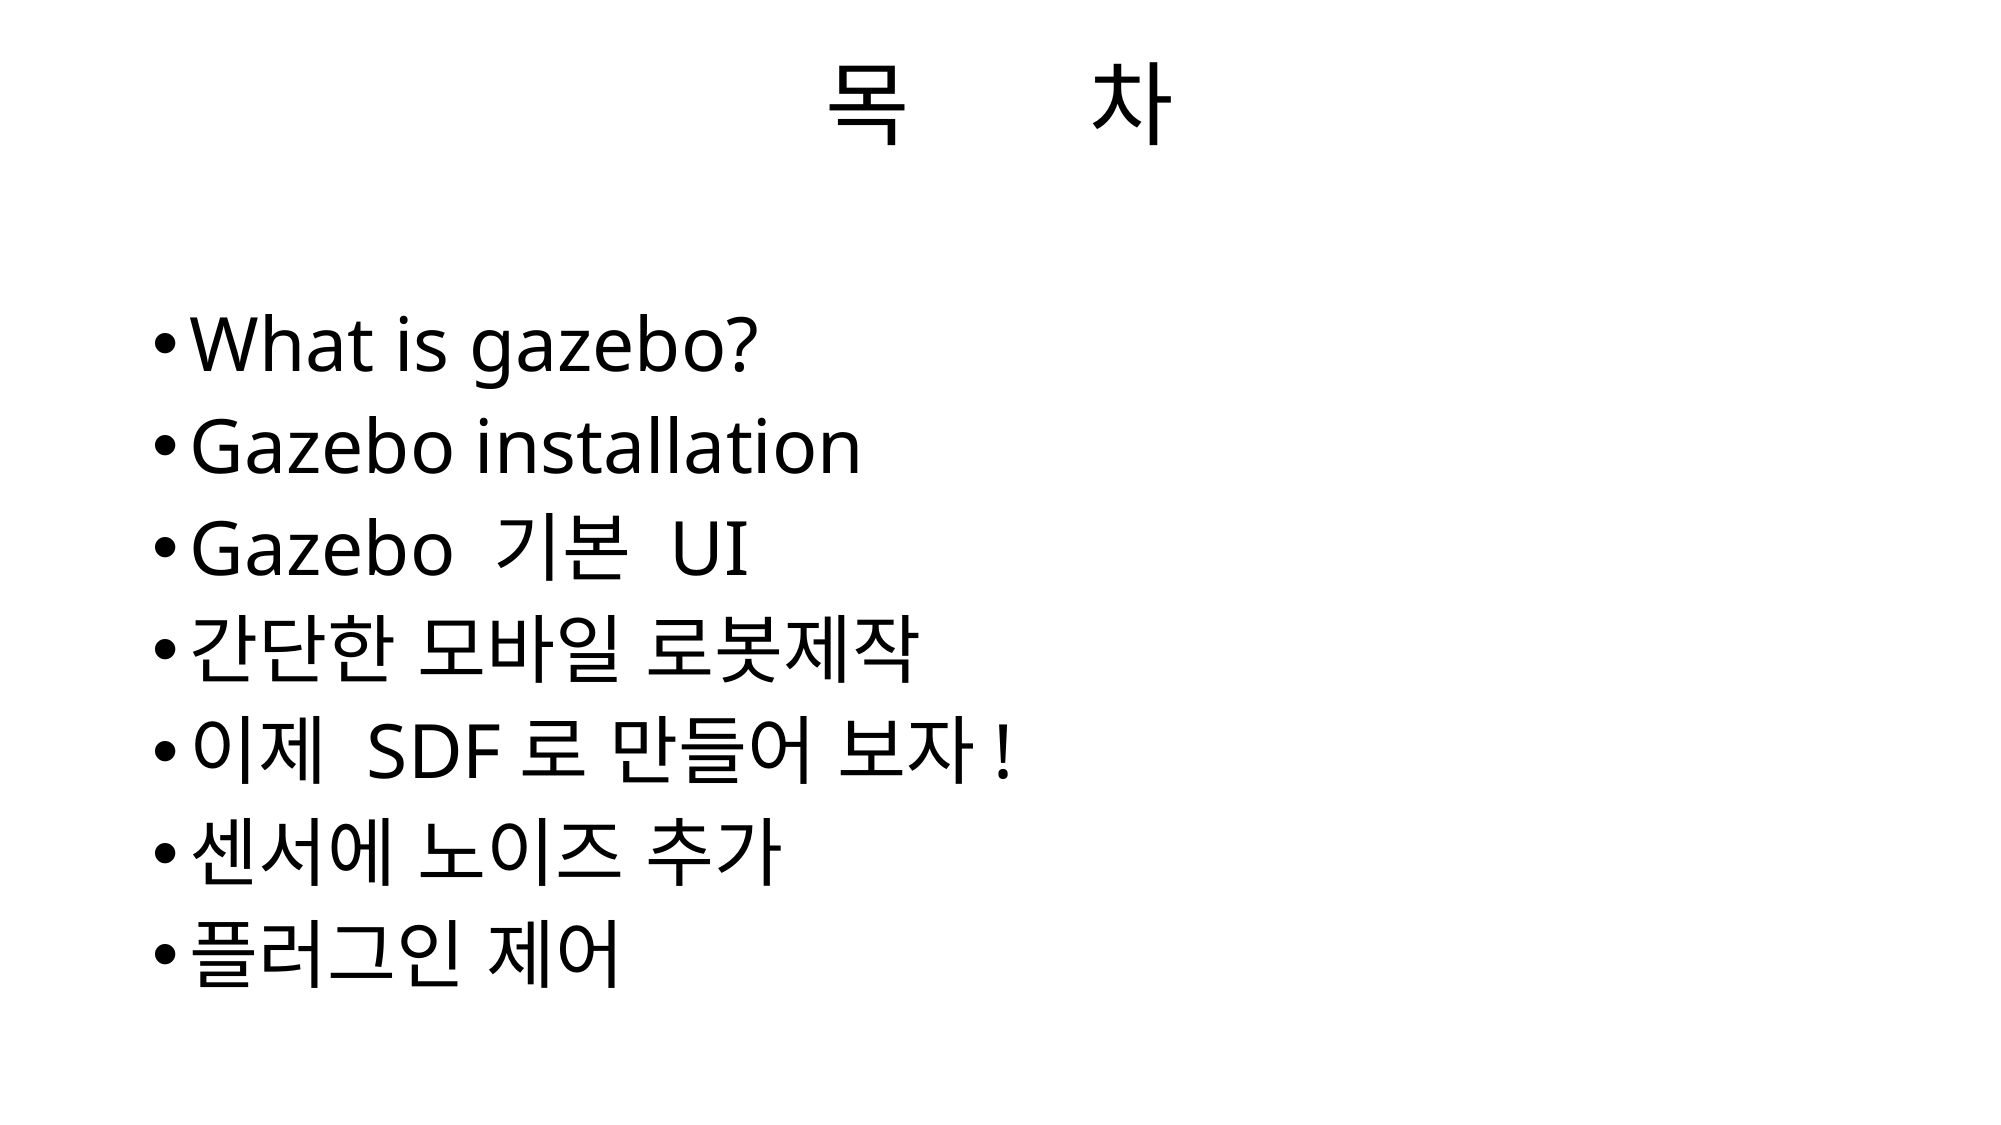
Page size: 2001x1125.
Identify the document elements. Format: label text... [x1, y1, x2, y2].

list What is gazebo? Gazebo installation Gazebo 기본 UI 간단한 모바일 로봇제작 이제 SDF로 만들어 보자! 센서에 노이즈 추가 플러그인 제어 [137, 299, 1863, 1014]
title 목 차 [137, 0, 1863, 218]
